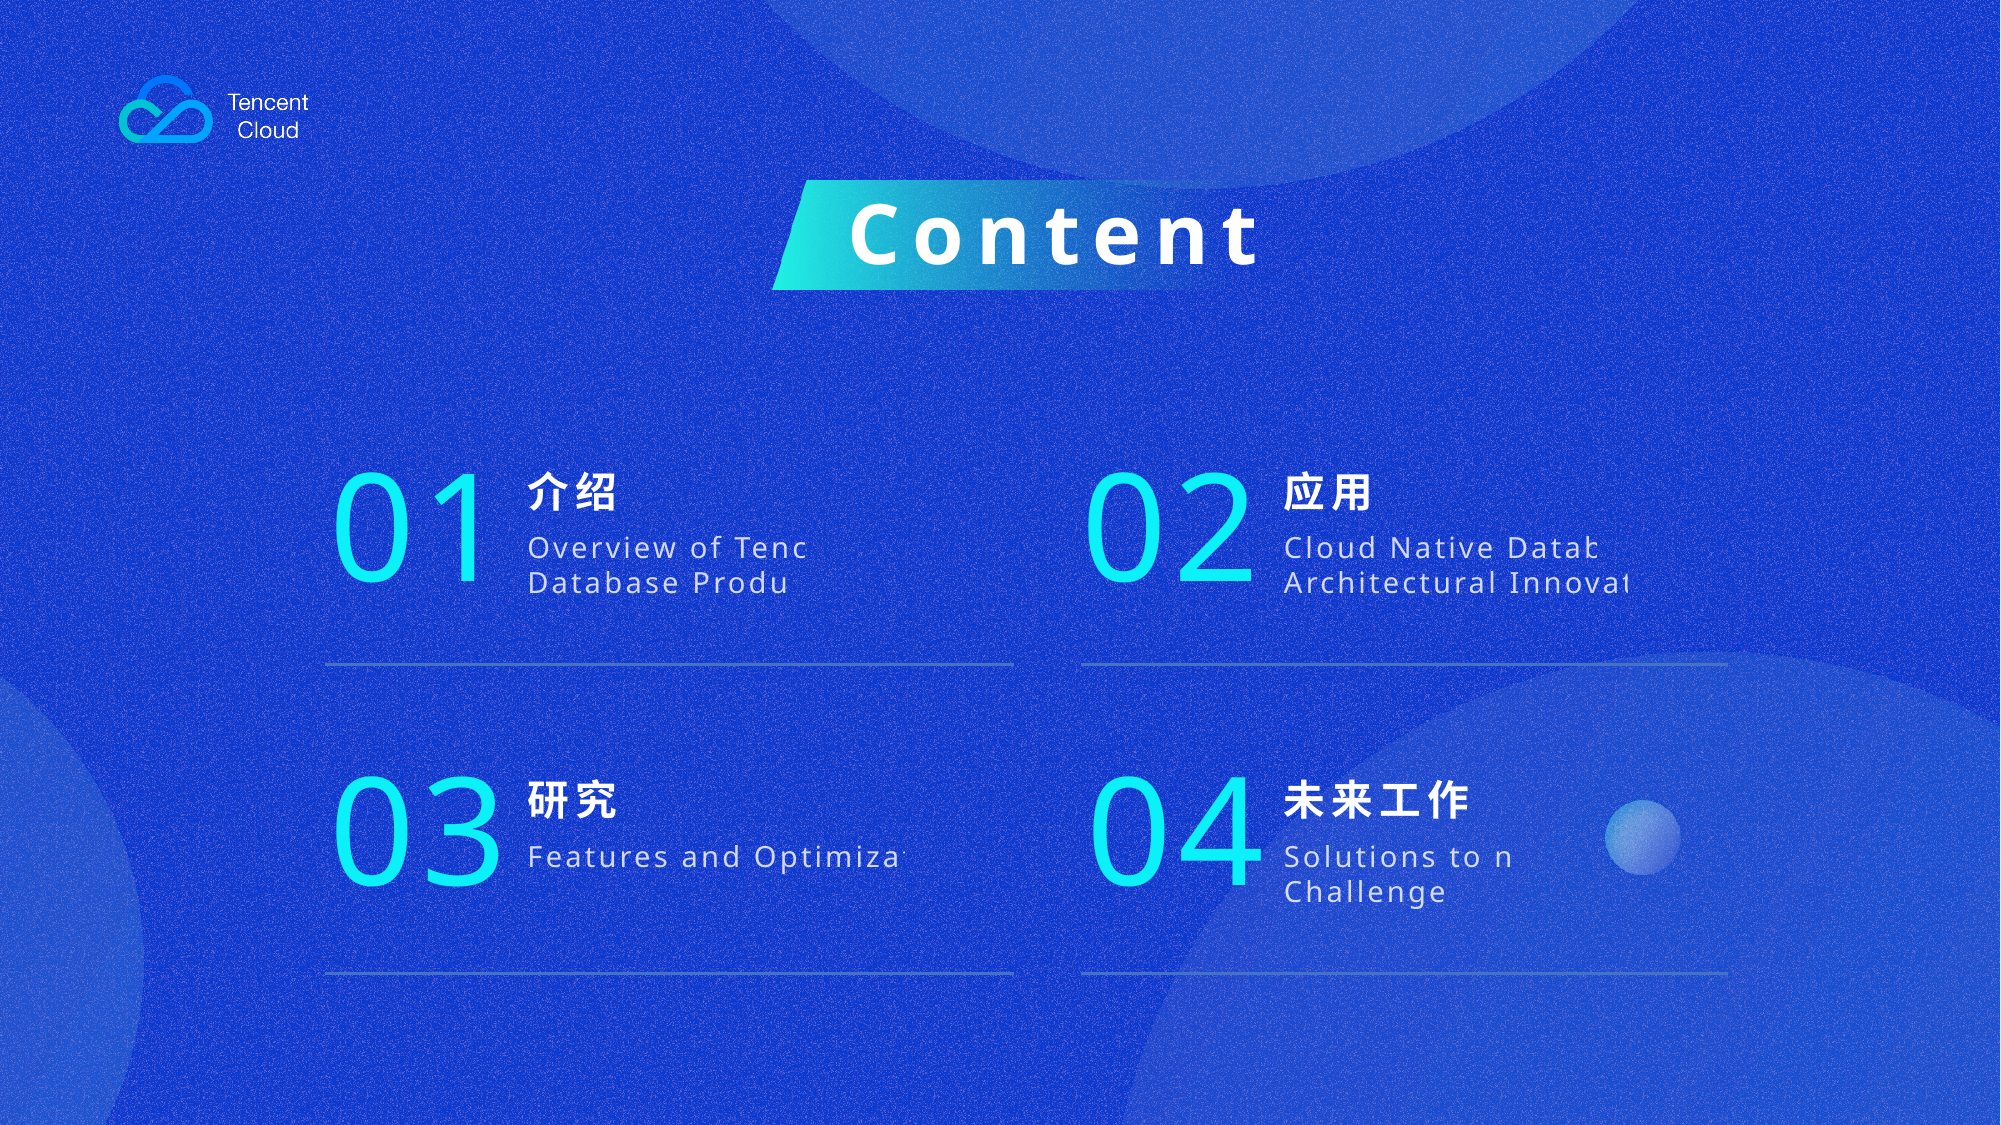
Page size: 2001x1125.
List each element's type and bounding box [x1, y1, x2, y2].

text_box [309, 53, 787, 173]
text_box [354, 975, 742, 1072]
picture [0, 0, 2001, 1125]
text_box [109, 176, 302, 949]
text_box [302, 173, 1738, 974]
